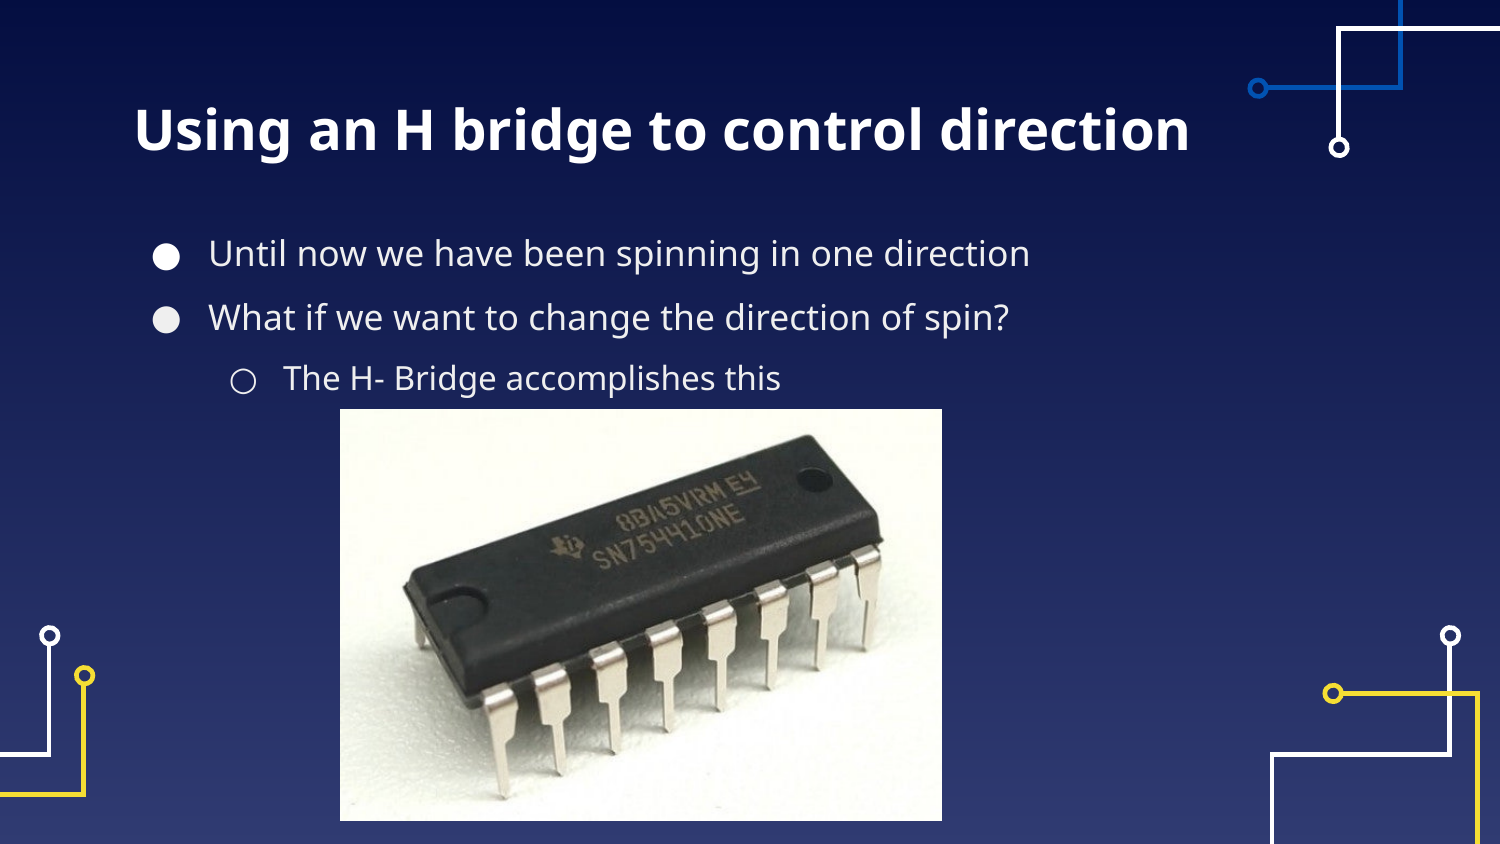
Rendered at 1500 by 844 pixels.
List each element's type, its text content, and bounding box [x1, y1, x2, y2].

picture [340, 409, 942, 822]
list Until now we have been spinning in one direction What if we want to change the direction of spin? The H- Bridge accomplishes this [118, 194, 1382, 756]
title Using an H bridge to control direction [118, 88, 1382, 167]
